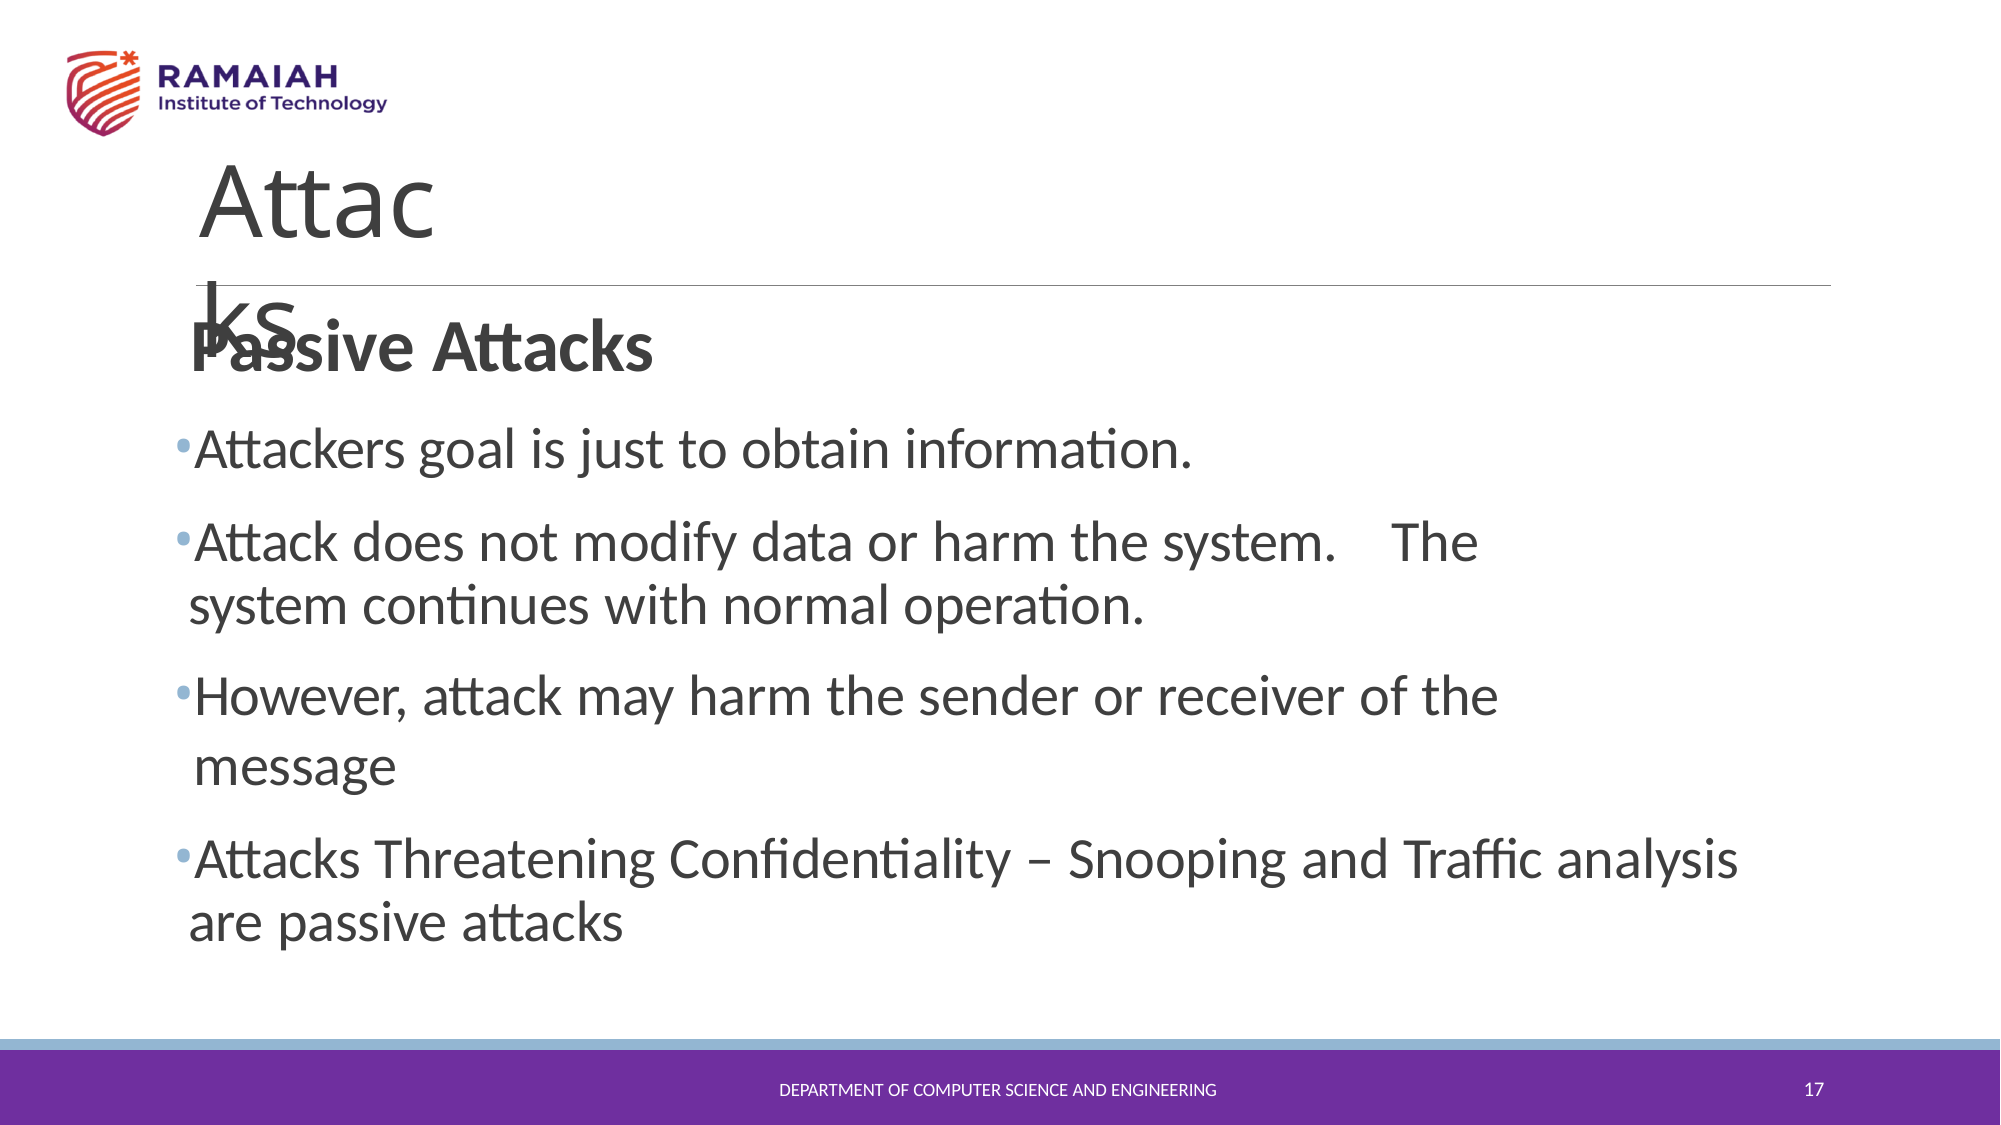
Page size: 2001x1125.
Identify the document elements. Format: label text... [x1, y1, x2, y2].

text_box Passive Attacks Attackers goal is just to obtain information. Attack does not modify data or harm the system. The system continues with normal operation. However, attack may harm the sender or receiver of the message Attacks Threatening Confidentiality – Snooping and Traffic analysis are passive attacks [171, 264, 1773, 954]
picture [65, 49, 388, 137]
slide_number 17 [1797, 1079, 1831, 1125]
title Attacks [197, 135, 484, 264]
footer DEPARTMENT OF COMPUTER SCIENCE AND ENGINEERING [777, 1079, 1224, 1125]
